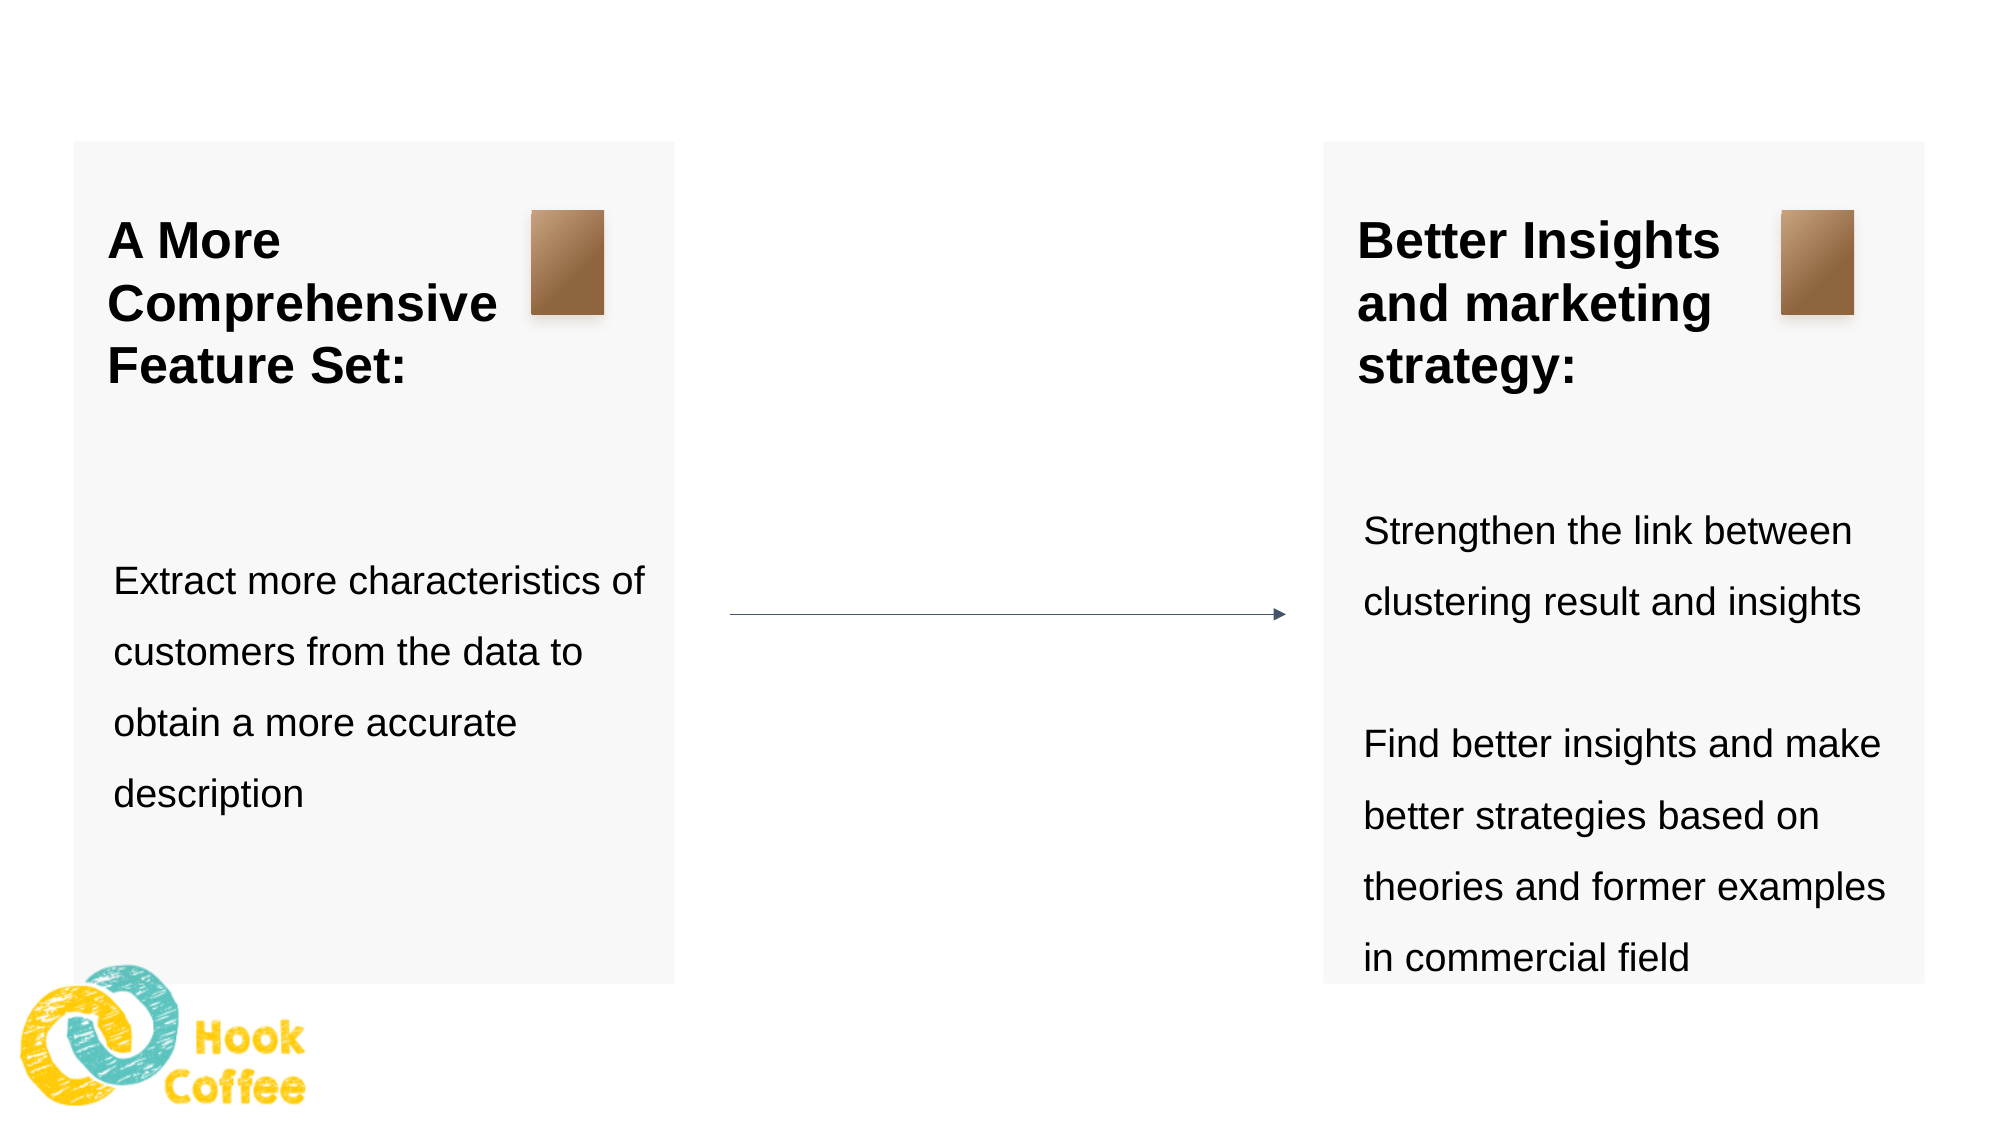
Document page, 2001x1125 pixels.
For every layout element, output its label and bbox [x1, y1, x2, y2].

text_box [1322, 141, 1925, 984]
picture [15, 963, 318, 1110]
text_box [73, 141, 675, 984]
